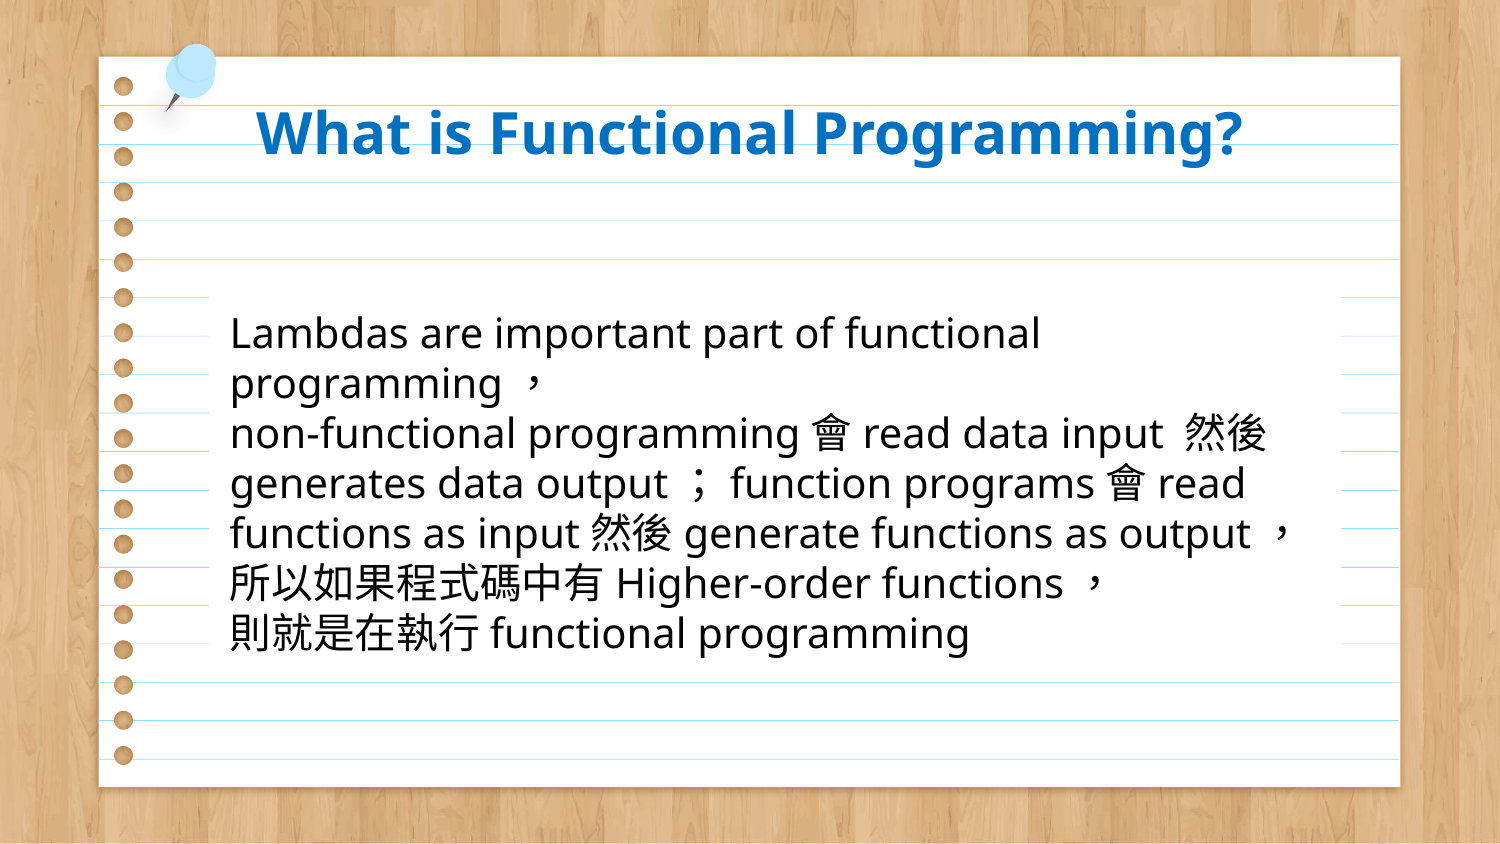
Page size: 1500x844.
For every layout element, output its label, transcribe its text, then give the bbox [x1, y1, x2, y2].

picture [0, 0, 1500, 844]
text_box Lambdas are important part of functional programming， non-functional programming會read data input 然後generates data output；function programs會read functions as input然後generate functions as output，所以如果程式碼中有Higher-order functions， 則就是在執行functional programming [214, 299, 1335, 665]
title What is Functional Programming? [146, 81, 1354, 186]
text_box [141, 43, 217, 134]
